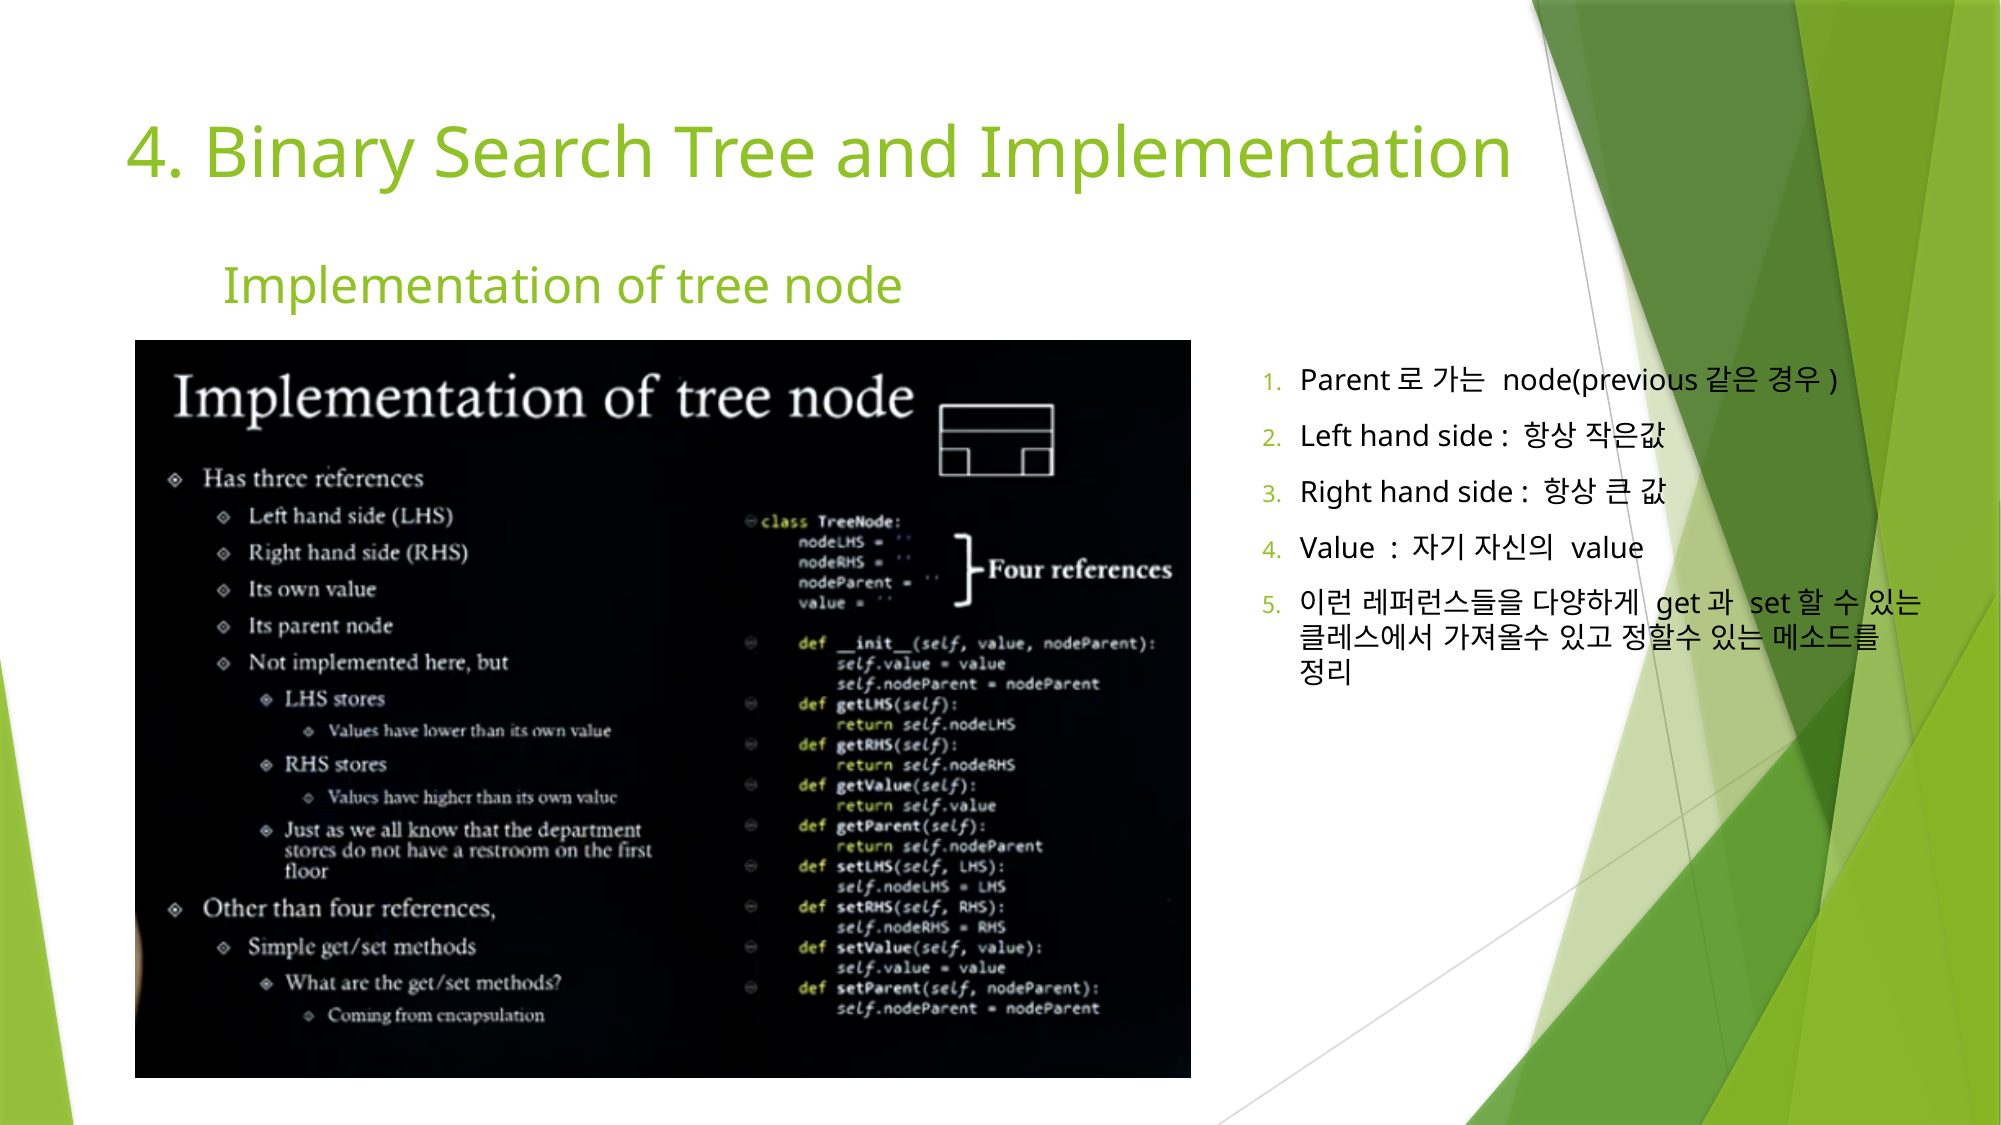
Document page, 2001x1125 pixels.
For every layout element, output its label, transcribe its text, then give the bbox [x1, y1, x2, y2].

text_box Implementation of tree node [208, 245, 1681, 368]
picture [135, 340, 1192, 1079]
list Parent로 가는 node(previous같은 경우) Left hand side : 항상 작은값 Right hand side : 항상 큰 값 Value : 자기 자신의 value 이런 레퍼런스들을 다양하게 get과 set할 수 있는 클레스에서 가져올수 있고 정할수 있는 메소드를 정리 [1247, 354, 1956, 991]
title 4. Binary Search Tree and Implementation [111, 99, 1584, 222]
